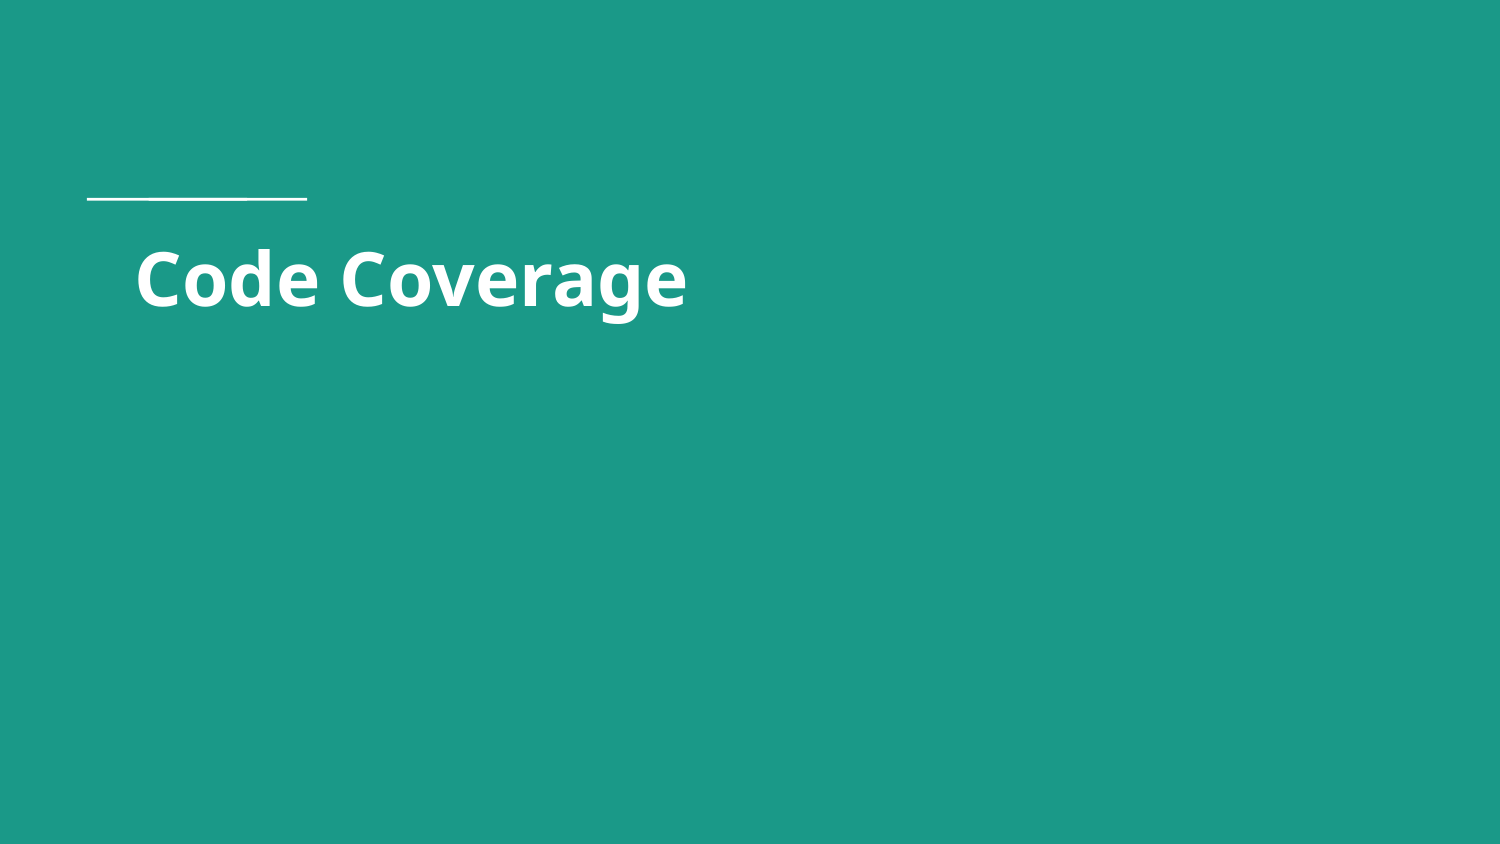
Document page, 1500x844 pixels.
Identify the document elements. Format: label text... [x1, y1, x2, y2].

title Code Coverage [119, 216, 1381, 466]
